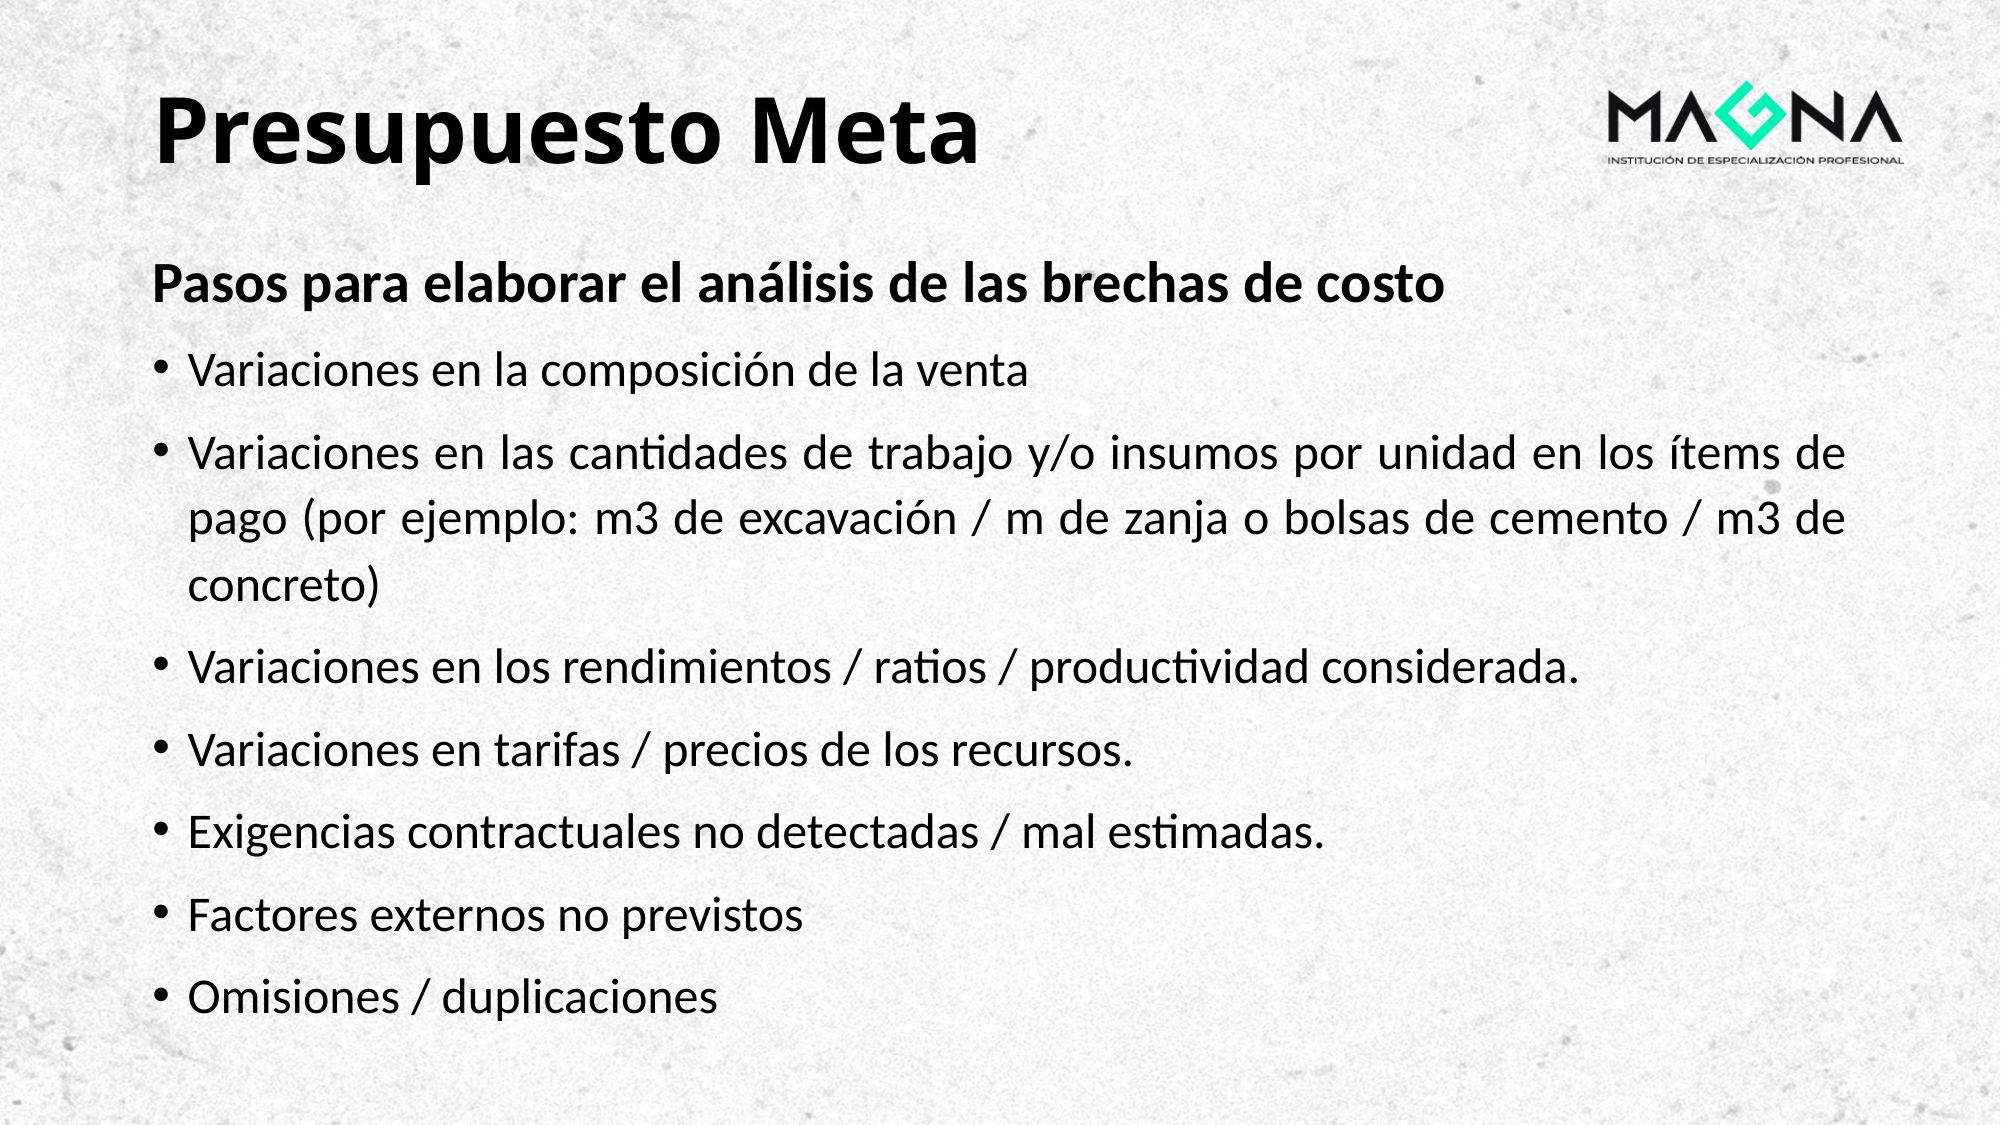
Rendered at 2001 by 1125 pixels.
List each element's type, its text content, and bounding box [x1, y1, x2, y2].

list Pasos para elaborar el análisis de las brechas de costo Variaciones en la composición de la venta Variaciones en las cantidades de trabajo y/o insumos por unidad en los ítems de pago (por ejemplo: m3 de excavación / m de zanja o bolsas de cemento / m3 de concreto) Variaciones en los rendimientos / ratios / productividad considerada. Variaciones en tarifas / precios de los recursos. Exigencias contractuales no detectadas / mal estimadas. Factores externos no previstos Omisiones / duplicaciones [137, 229, 1863, 1038]
picture [0, 0, 2001, 1125]
title Presupuesto Meta [137, 59, 1863, 207]
